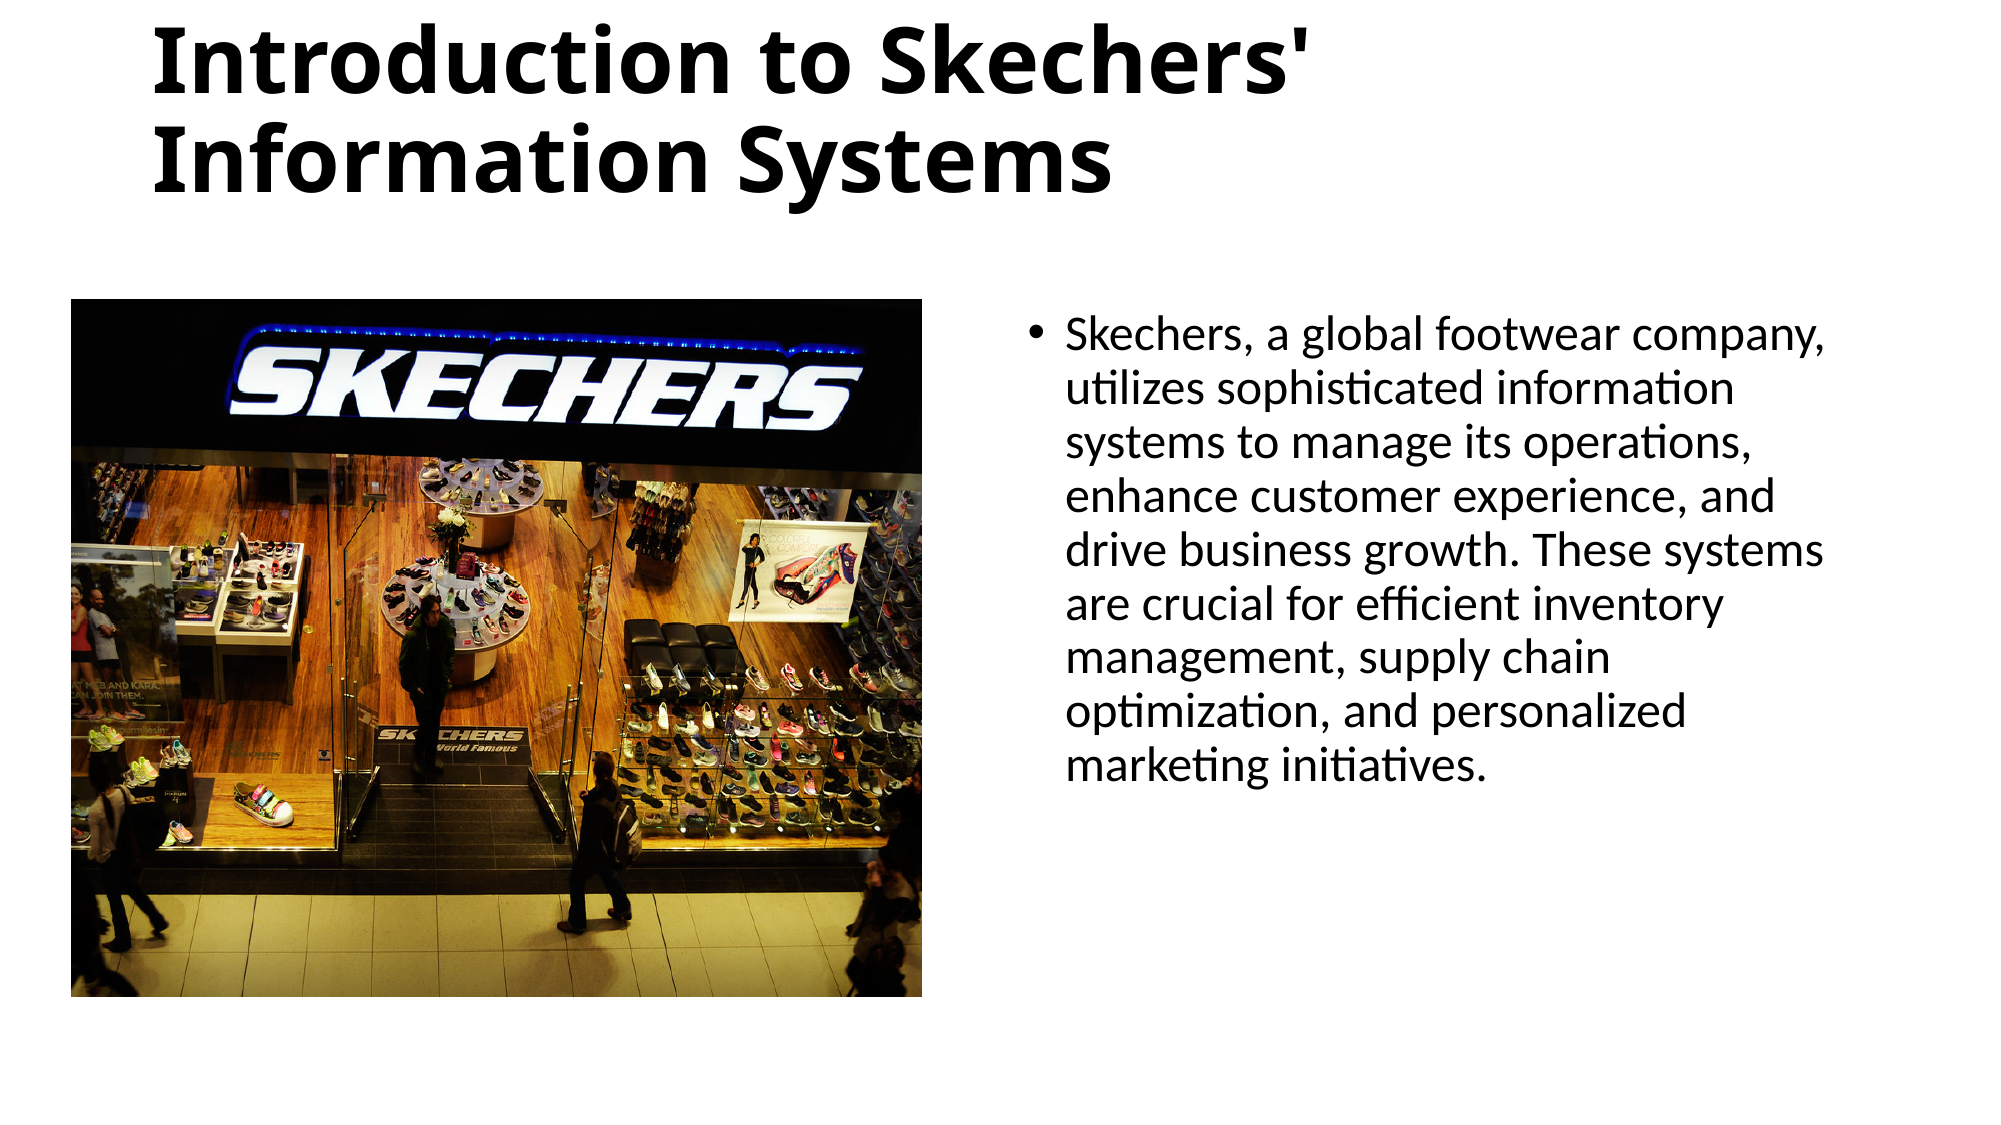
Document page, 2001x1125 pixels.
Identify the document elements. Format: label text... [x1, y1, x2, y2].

list Skechers, a global footwear company, utilizes sophisticated information systems to manage its operations, enhance customer experience, and drive business growth. These systems are crucial for efficient inventory management, supply chain optimization, and personalized marketing initiatives. [1012, 299, 1863, 1014]
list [71, 299, 922, 997]
title Introduction to Skechers' Information Systems [137, 59, 1863, 278]
